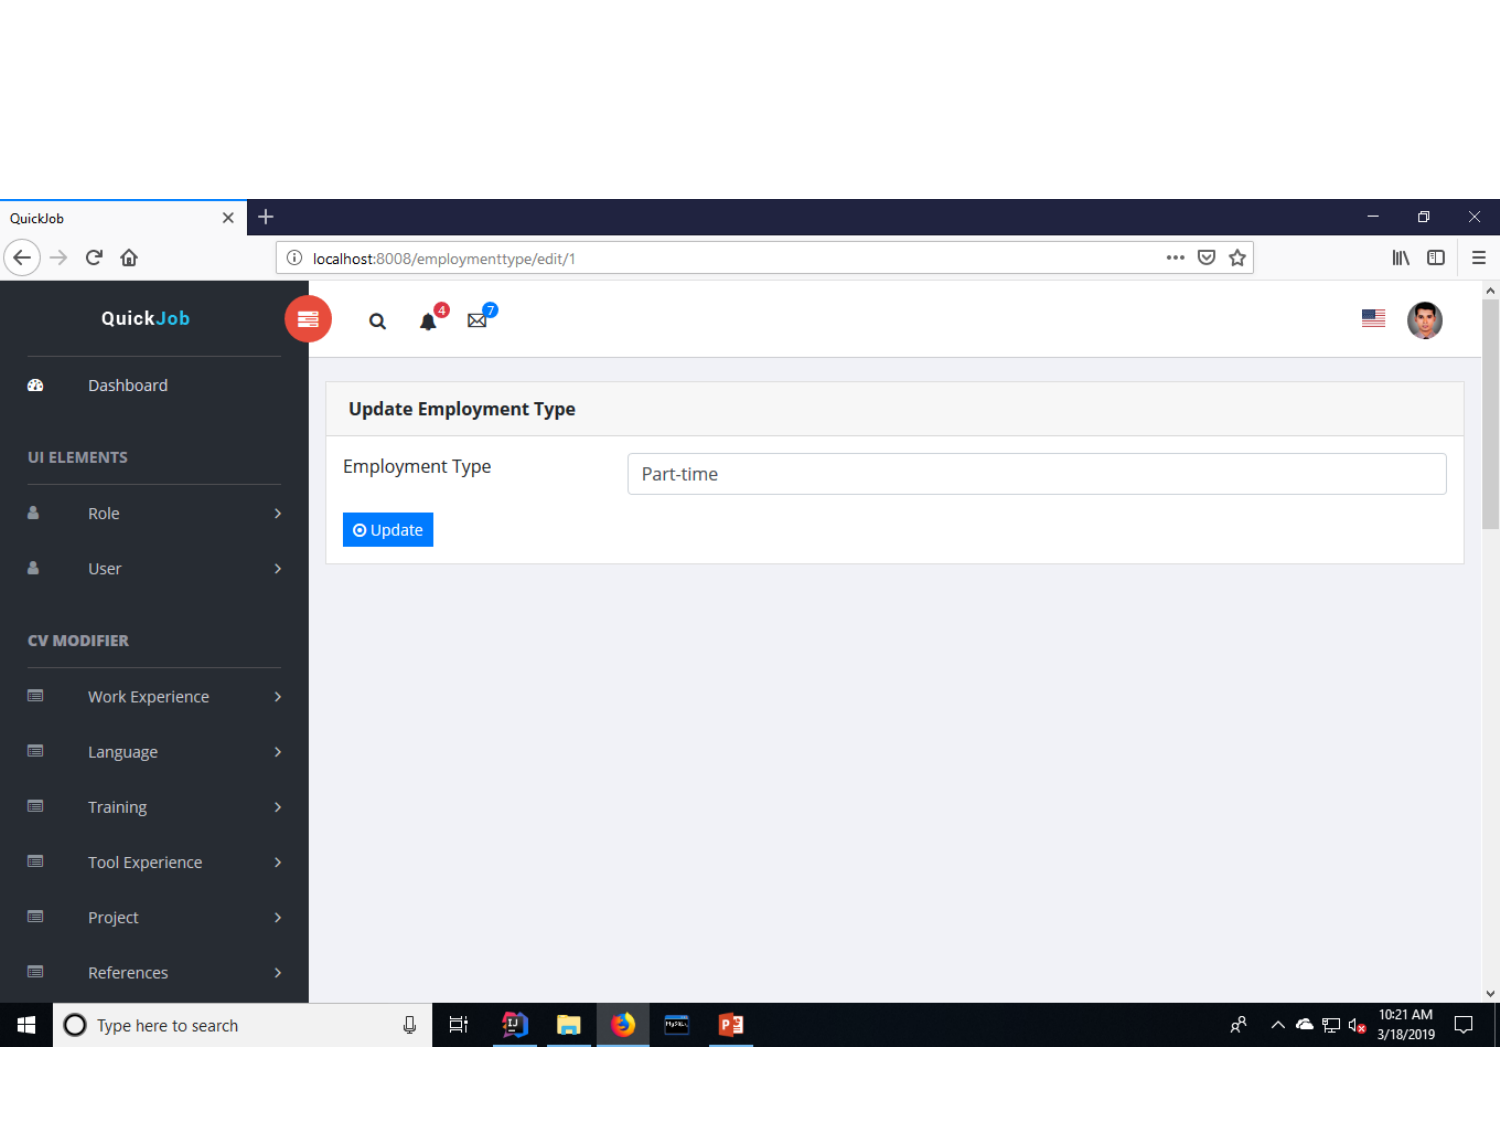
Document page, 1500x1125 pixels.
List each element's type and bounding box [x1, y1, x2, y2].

picture [0, 199, 1500, 1048]
